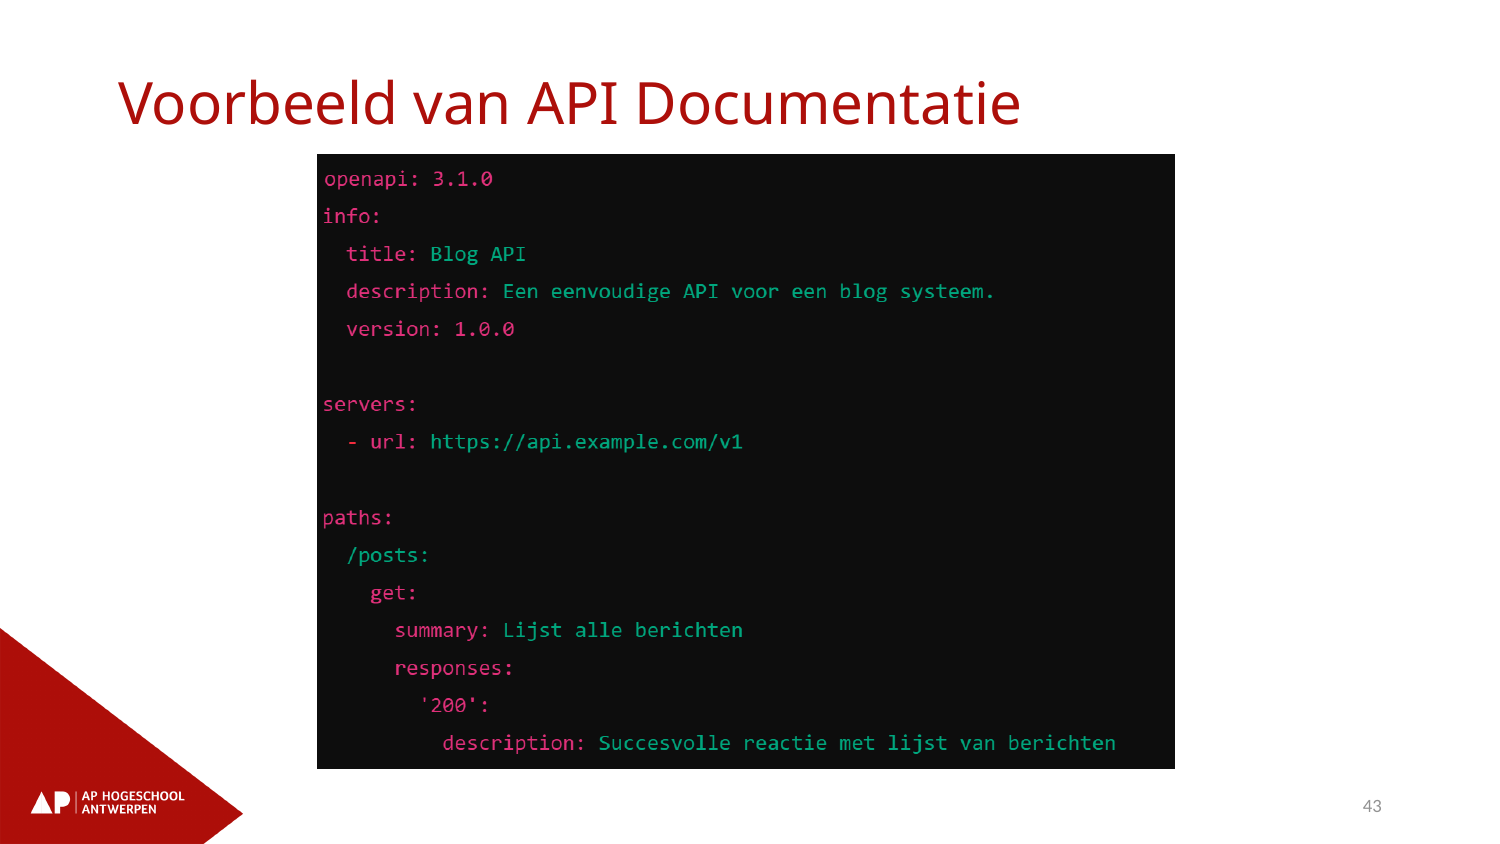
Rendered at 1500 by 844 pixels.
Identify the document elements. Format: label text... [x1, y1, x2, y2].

title Voorbeeld van API Documentatie [103, 66, 1397, 141]
picture [317, 154, 1175, 769]
slide_number 43 [1263, 782, 1397, 827]
picture [0, 623, 246, 844]
